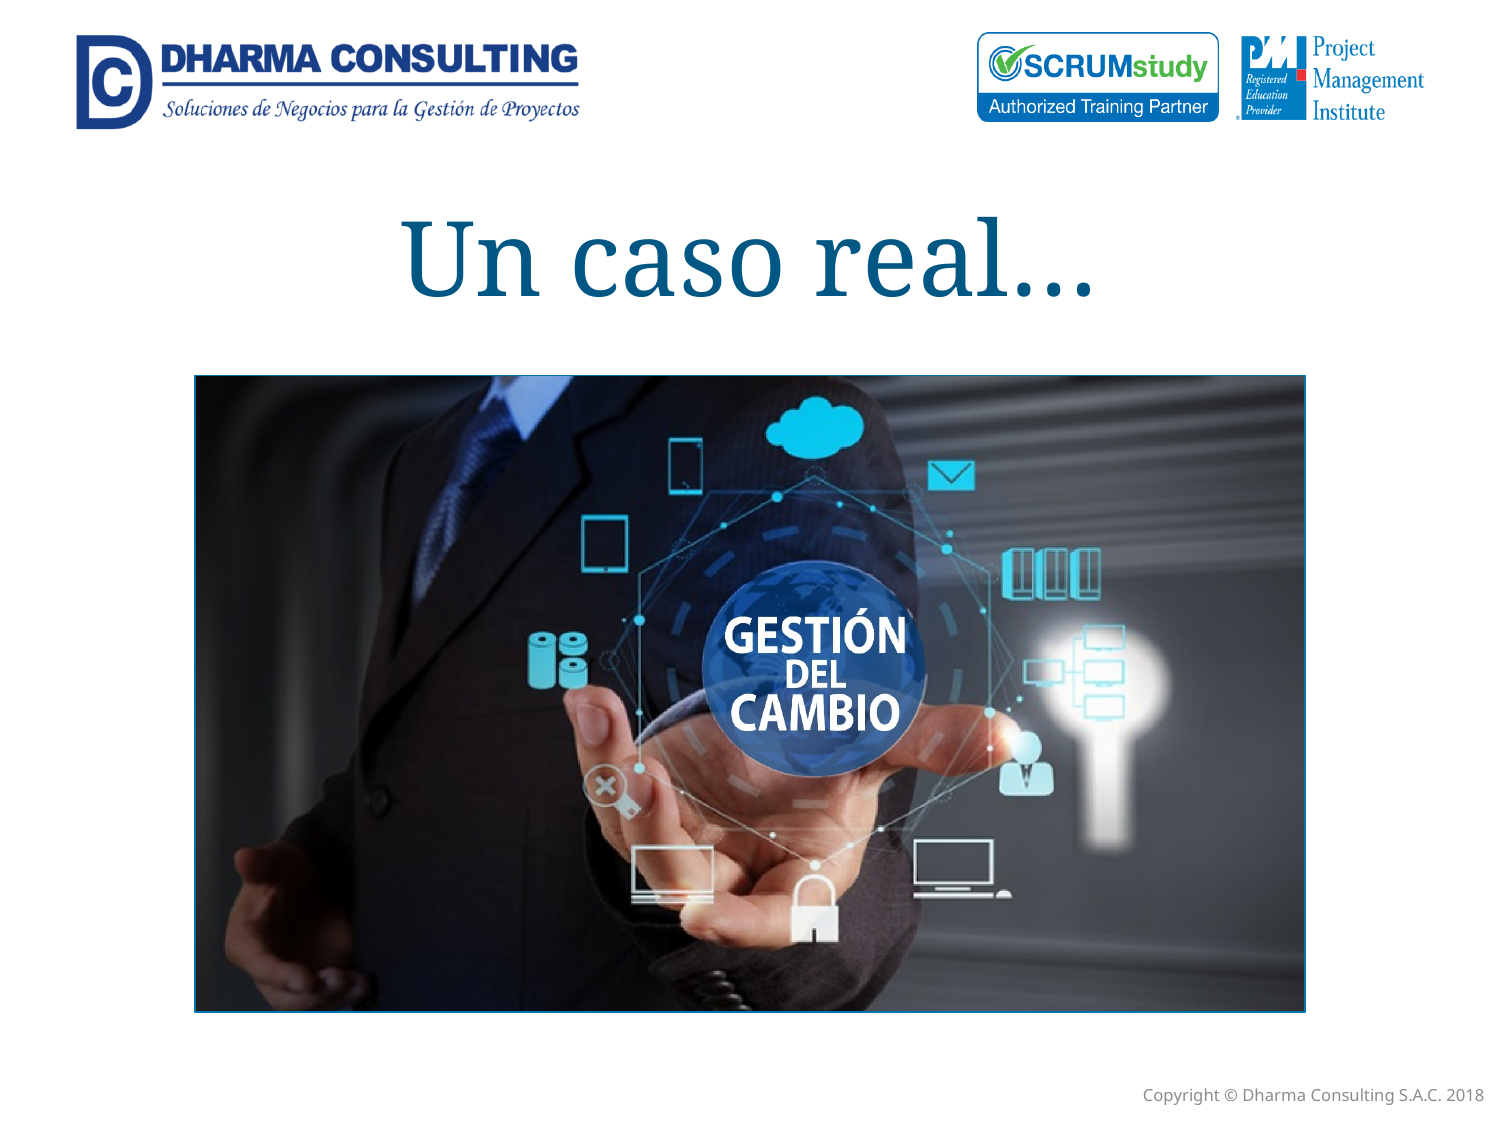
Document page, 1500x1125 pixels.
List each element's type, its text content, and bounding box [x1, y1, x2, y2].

text_box Un caso real… [74, 189, 1425, 327]
picture [197, 377, 1303, 1010]
picture [1232, 33, 1428, 123]
picture [72, 19, 582, 138]
picture [977, 32, 1219, 122]
